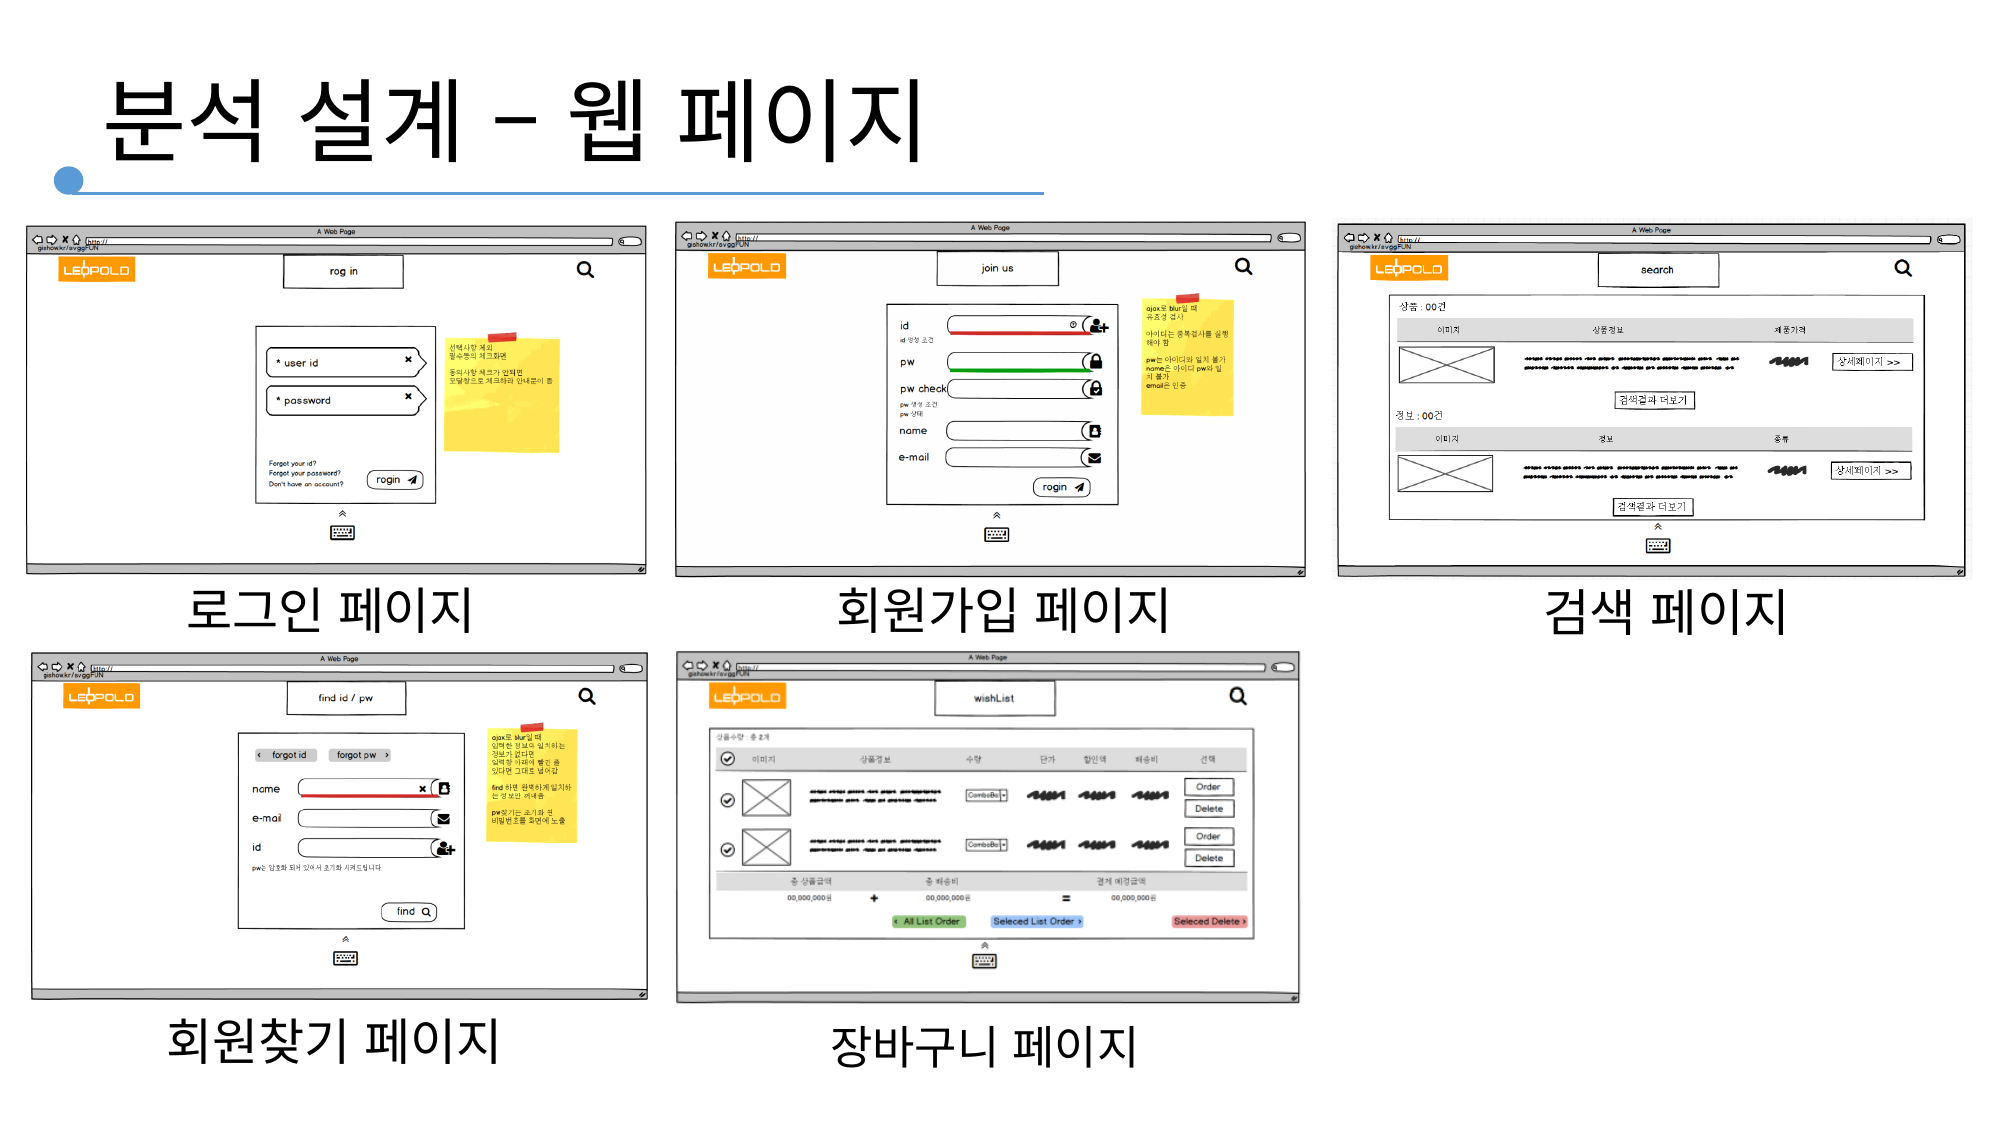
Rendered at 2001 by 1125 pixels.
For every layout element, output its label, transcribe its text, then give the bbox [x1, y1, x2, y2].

text_box 검색 페이지 [1528, 580, 1901, 650]
list 로그인 페이지 [170, 579, 502, 649]
picture [674, 220, 1307, 578]
text_box [53, 166, 84, 195]
text_box 회원찾기 페이지 [151, 1010, 532, 1081]
picture [23, 222, 650, 578]
text_box 장바구니 페이지 [815, 1017, 1160, 1088]
picture [28, 649, 650, 1006]
picture [674, 649, 1304, 1008]
text_box 회원가입 페이지 [821, 579, 1194, 649]
text_box 분석 설계 – 웹 페이지 [87, 17, 1147, 235]
picture [1331, 218, 1973, 580]
